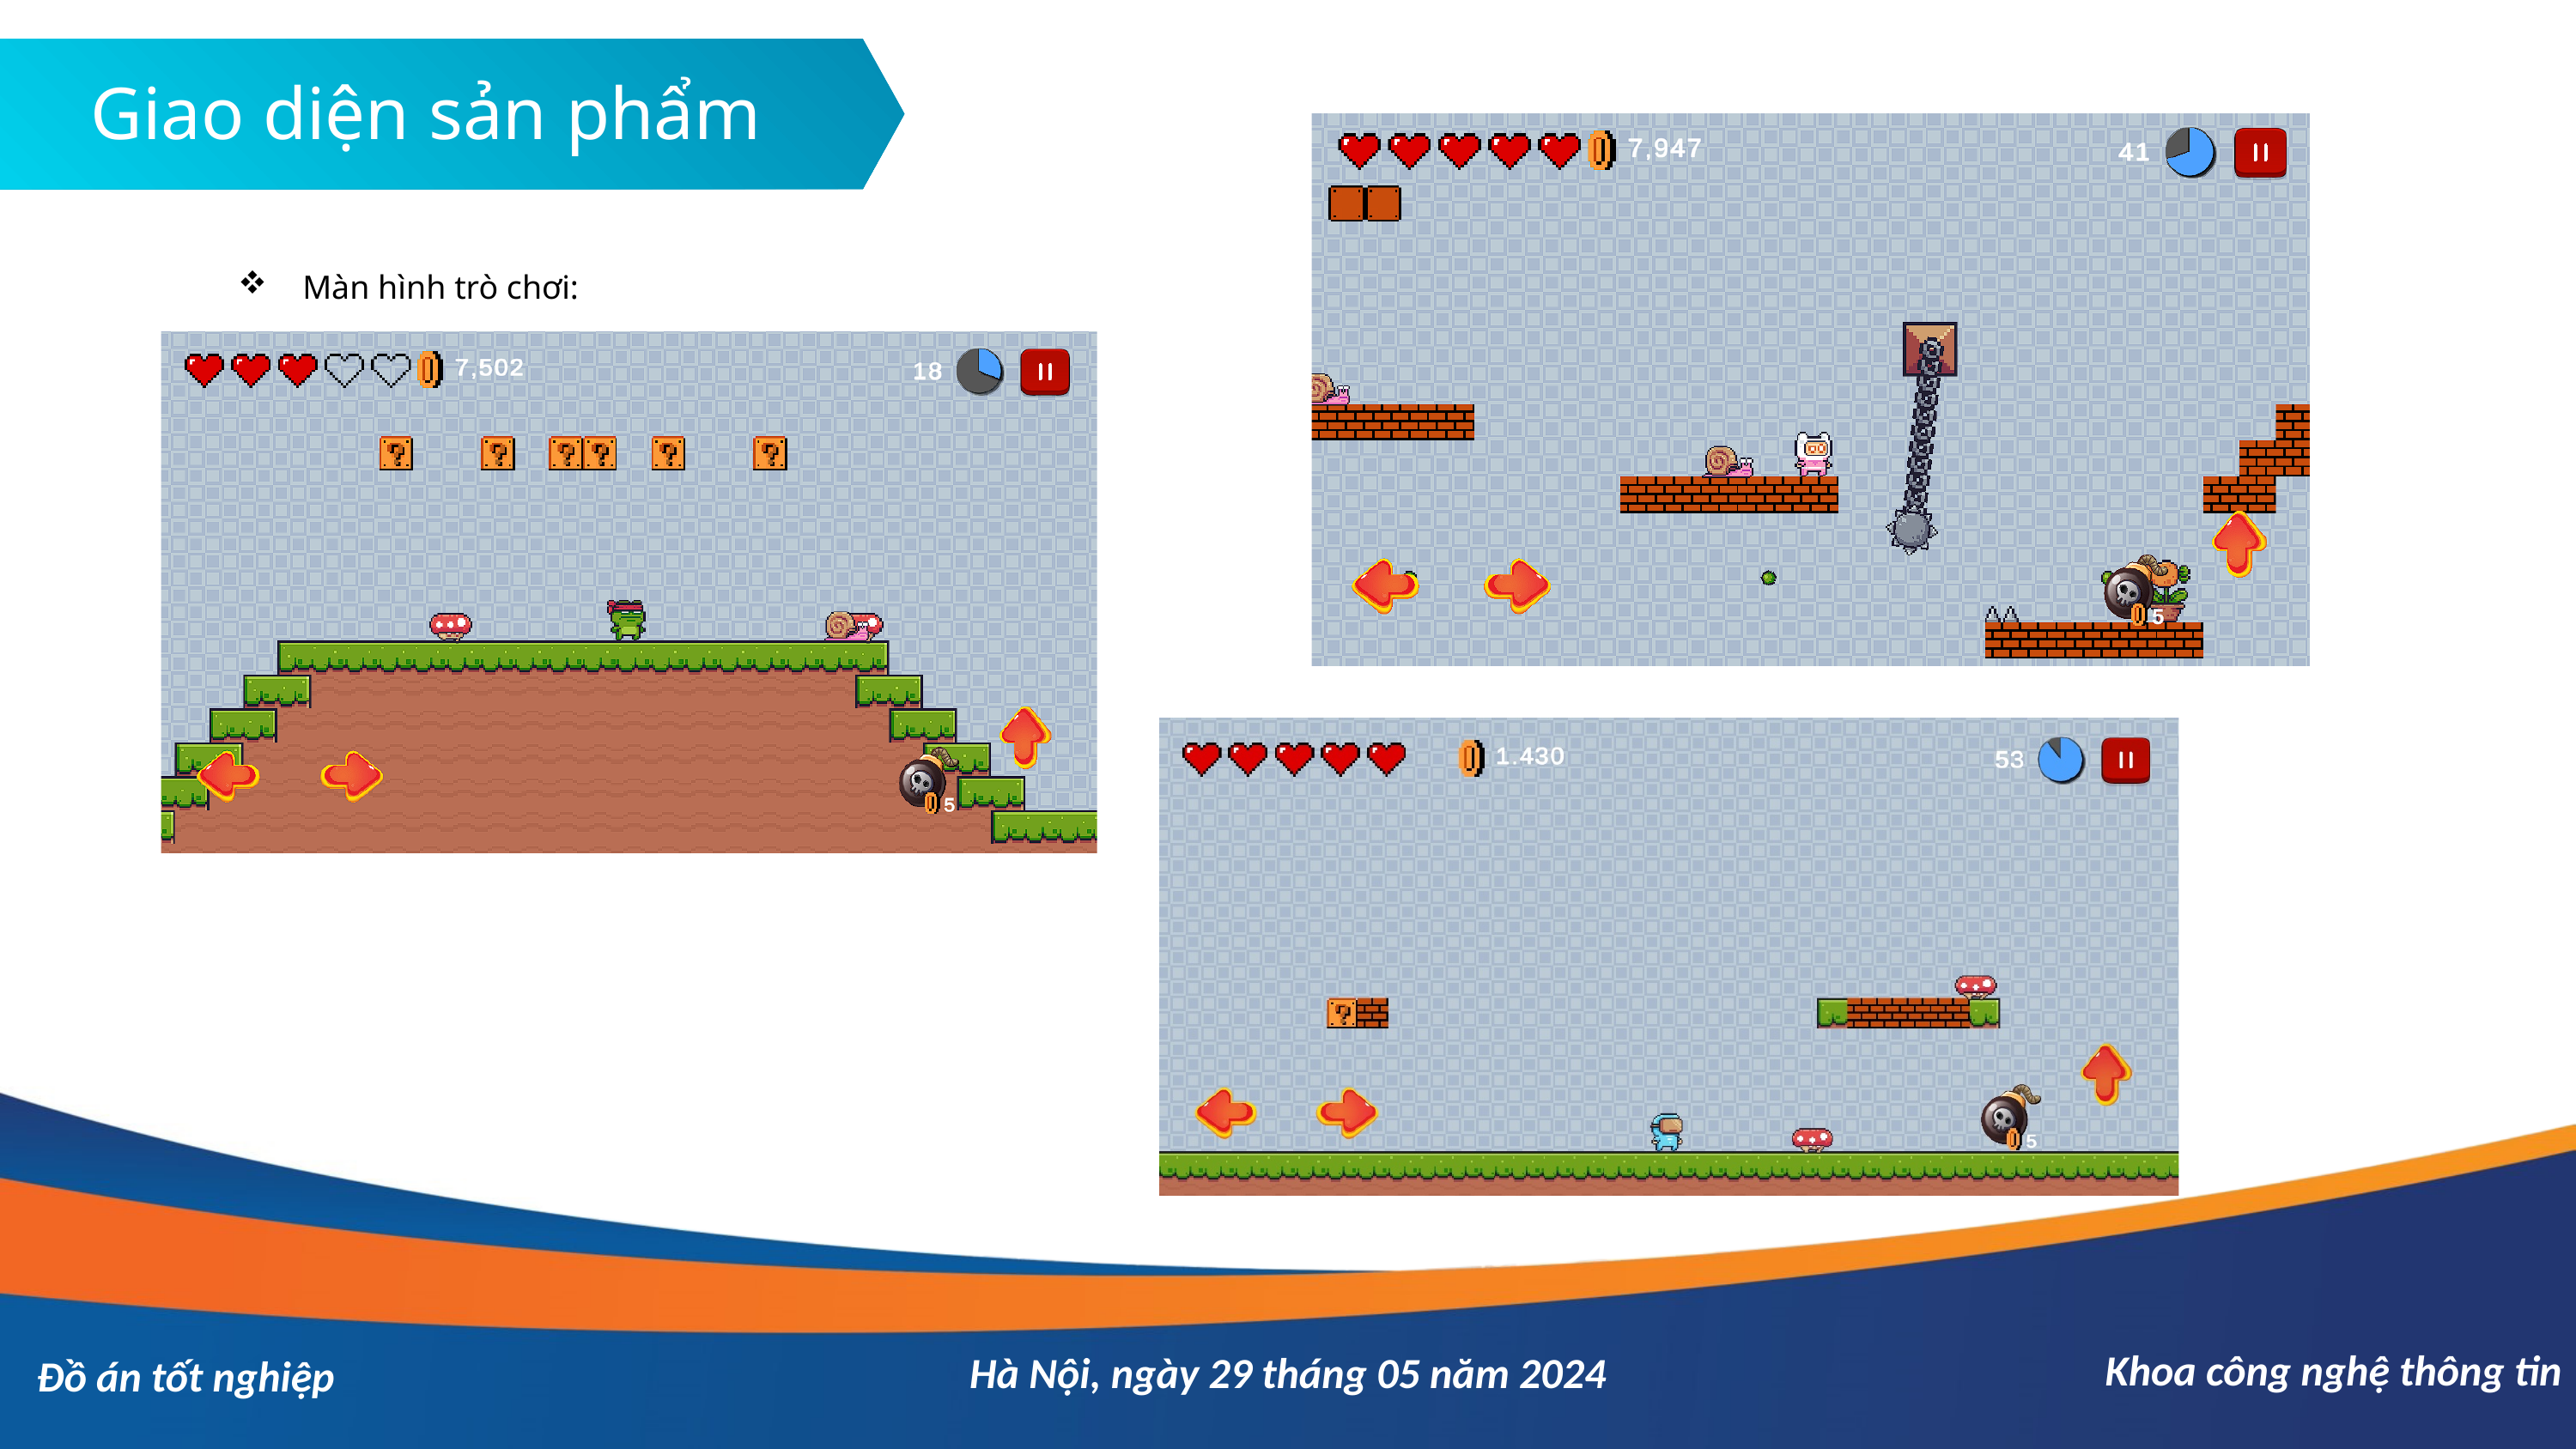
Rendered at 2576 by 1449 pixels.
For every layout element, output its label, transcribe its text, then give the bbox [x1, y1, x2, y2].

picture [0, 331, 2576, 1449]
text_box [0, 38, 905, 190]
picture [1311, 113, 2311, 667]
text_box Màn hình trò chơi: [225, 240, 1307, 312]
